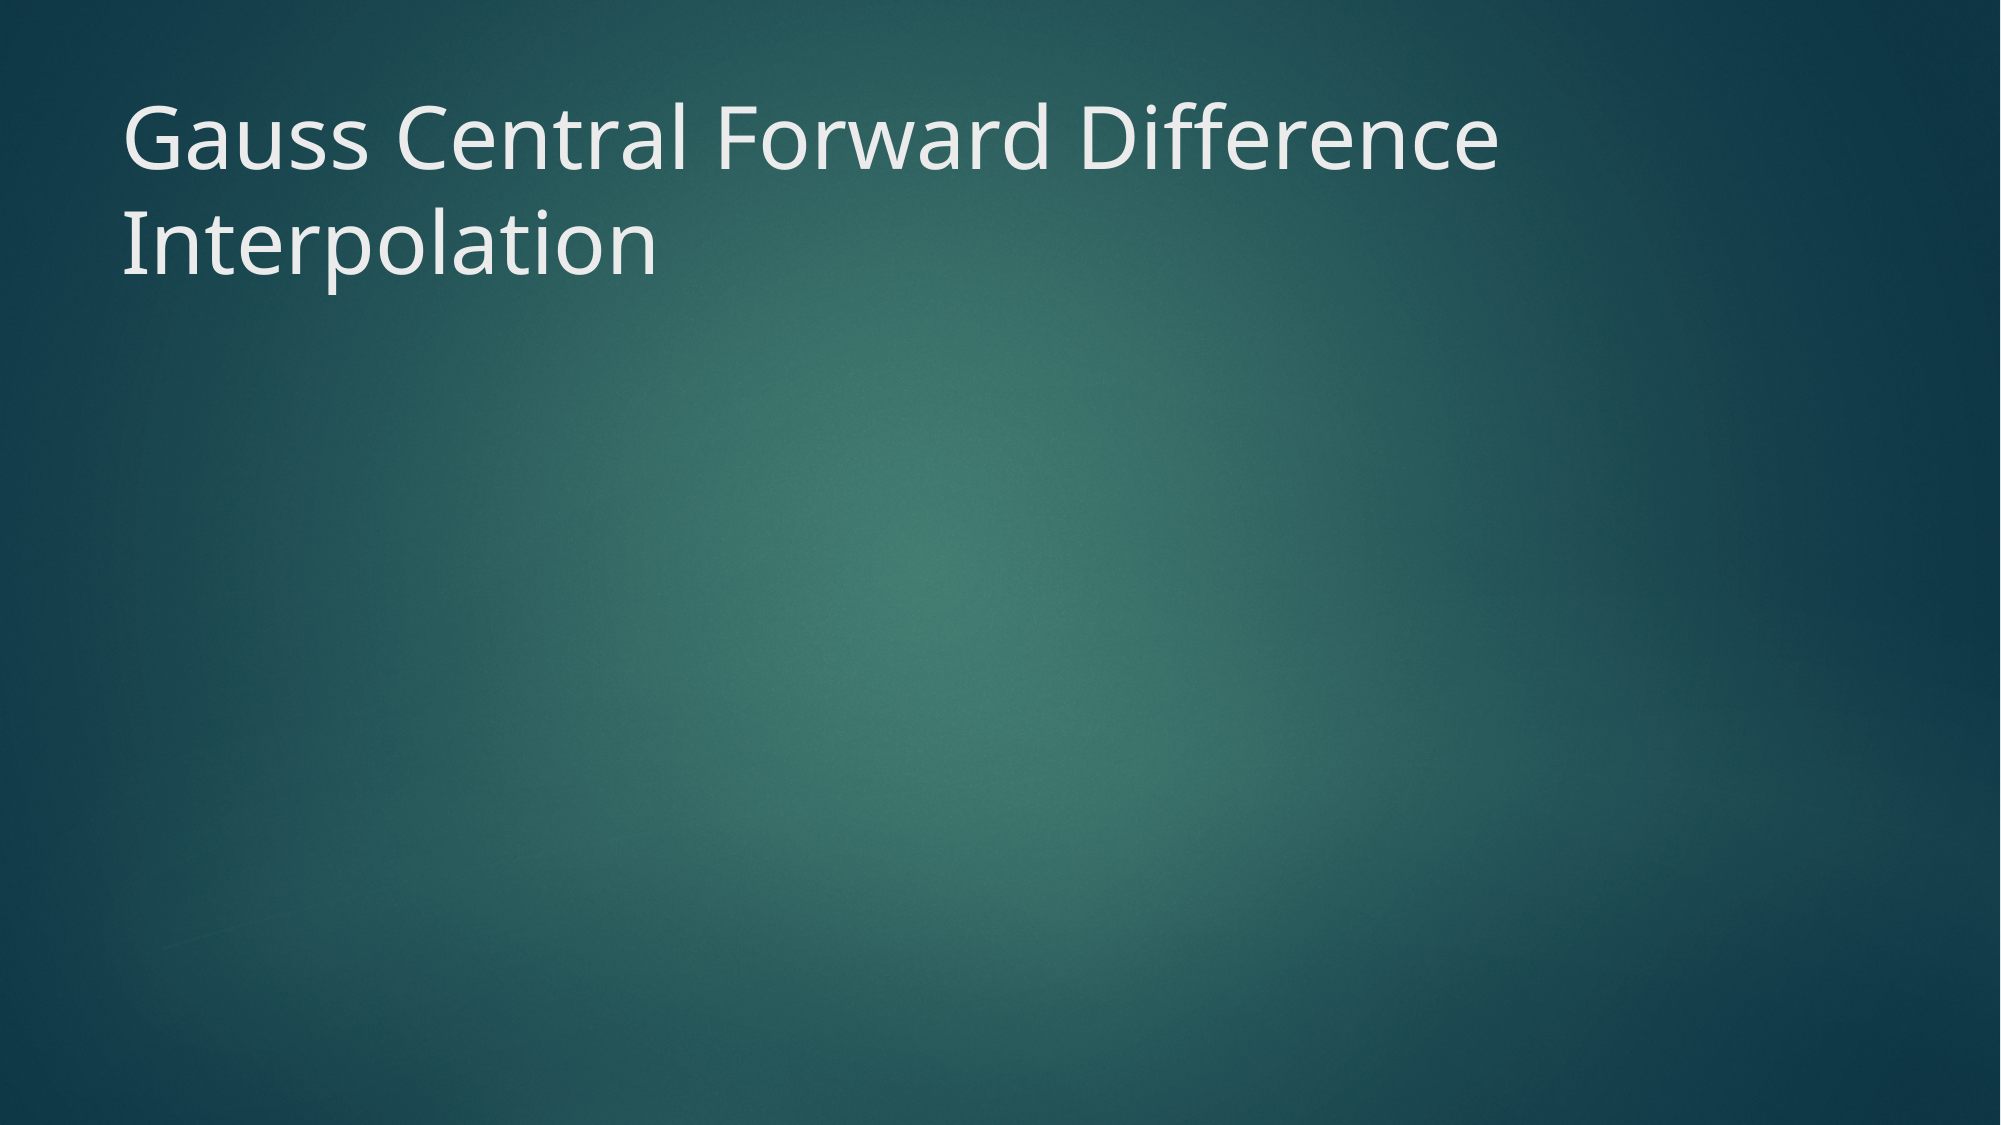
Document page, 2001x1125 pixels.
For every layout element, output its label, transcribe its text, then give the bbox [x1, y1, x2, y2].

title Gauss Central Forward Difference Interpolation [106, 74, 1649, 304]
